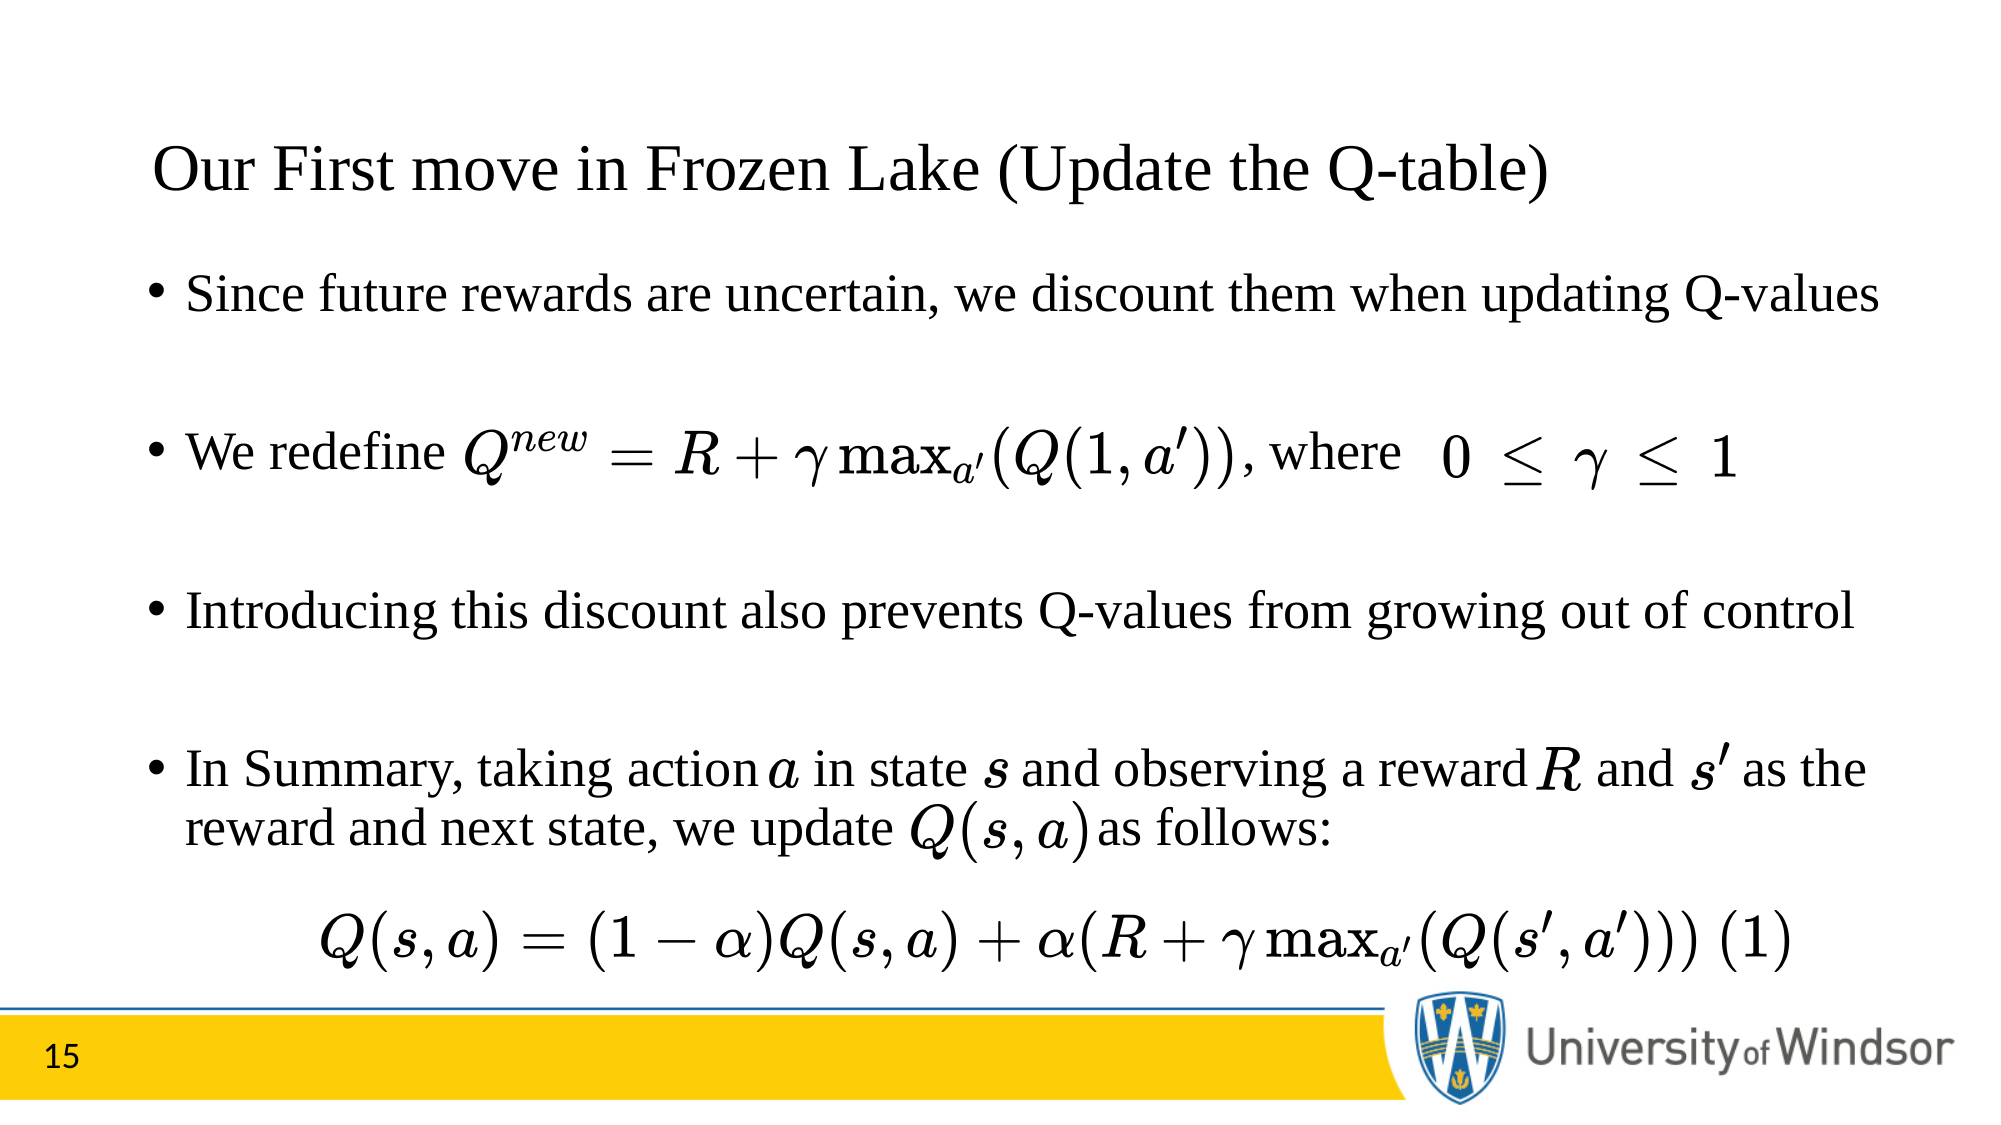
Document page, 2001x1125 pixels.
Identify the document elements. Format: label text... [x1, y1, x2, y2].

picture [981, 759, 1011, 788]
text_box 15 [27, 1023, 136, 1091]
picture [318, 909, 1702, 973]
picture [1688, 742, 1733, 791]
picture [1440, 435, 1740, 490]
text_box Our First move in Frozen Lake (Update the Q-table) [137, 59, 1863, 256]
picture [1716, 910, 1795, 972]
picture [1533, 747, 1581, 791]
text_box Since future rewards are uncertain, we discount them when updating Q-values We redefine , where Introducing this discount also prevents Q-values from growing out of control In Summary, taking action in state and observing a reward and as the reward and next state, we update as follows: [132, 256, 1995, 971]
picture [908, 801, 1094, 864]
picture [767, 759, 801, 788]
picture [0, 974, 2000, 1125]
picture [462, 426, 1238, 489]
